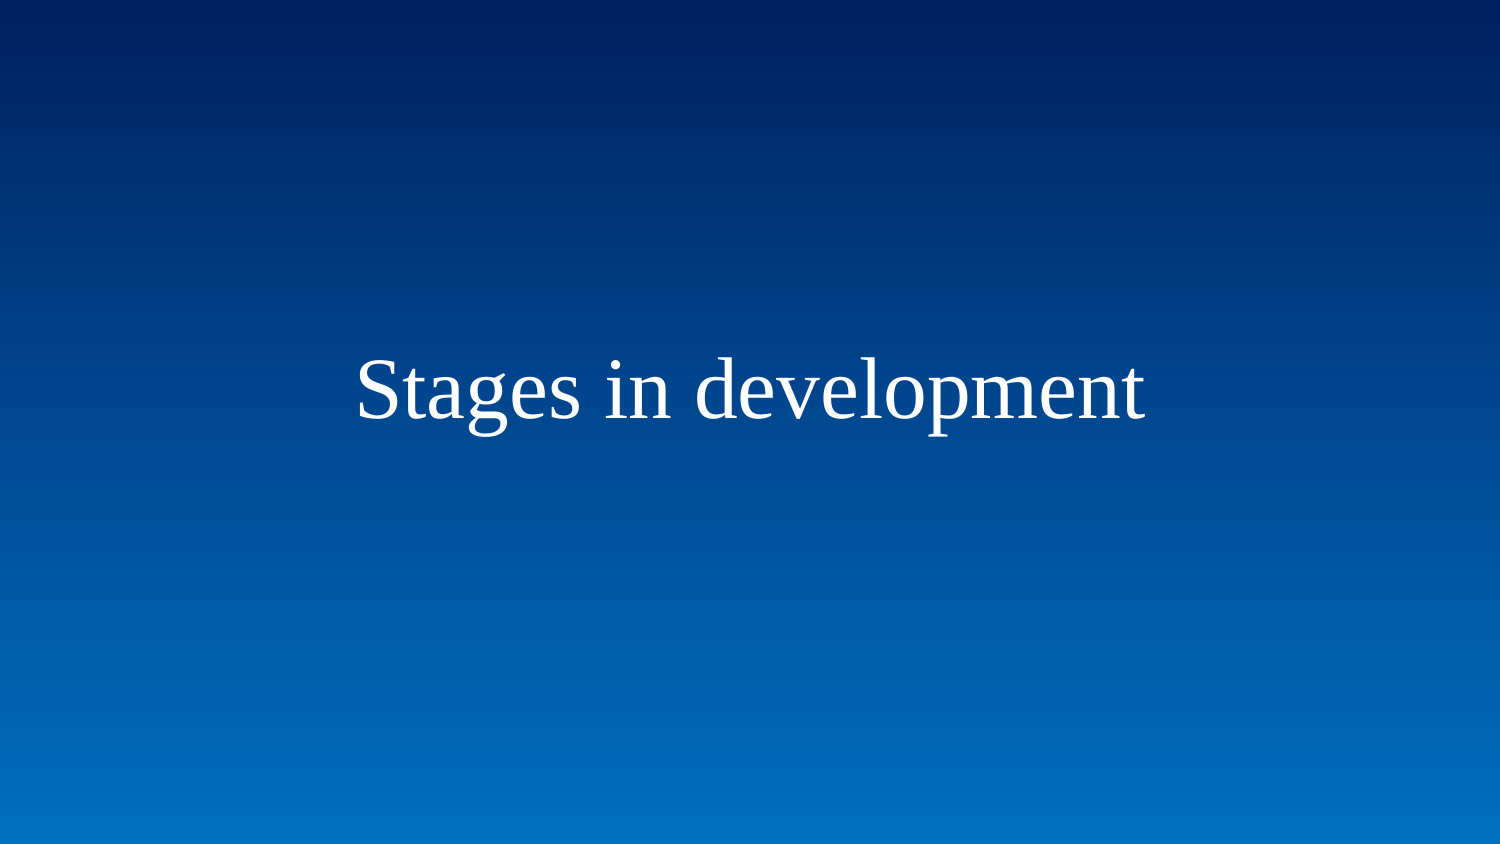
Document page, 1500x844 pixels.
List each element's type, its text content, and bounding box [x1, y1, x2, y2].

text_box Stages in development [339, 323, 1161, 444]
